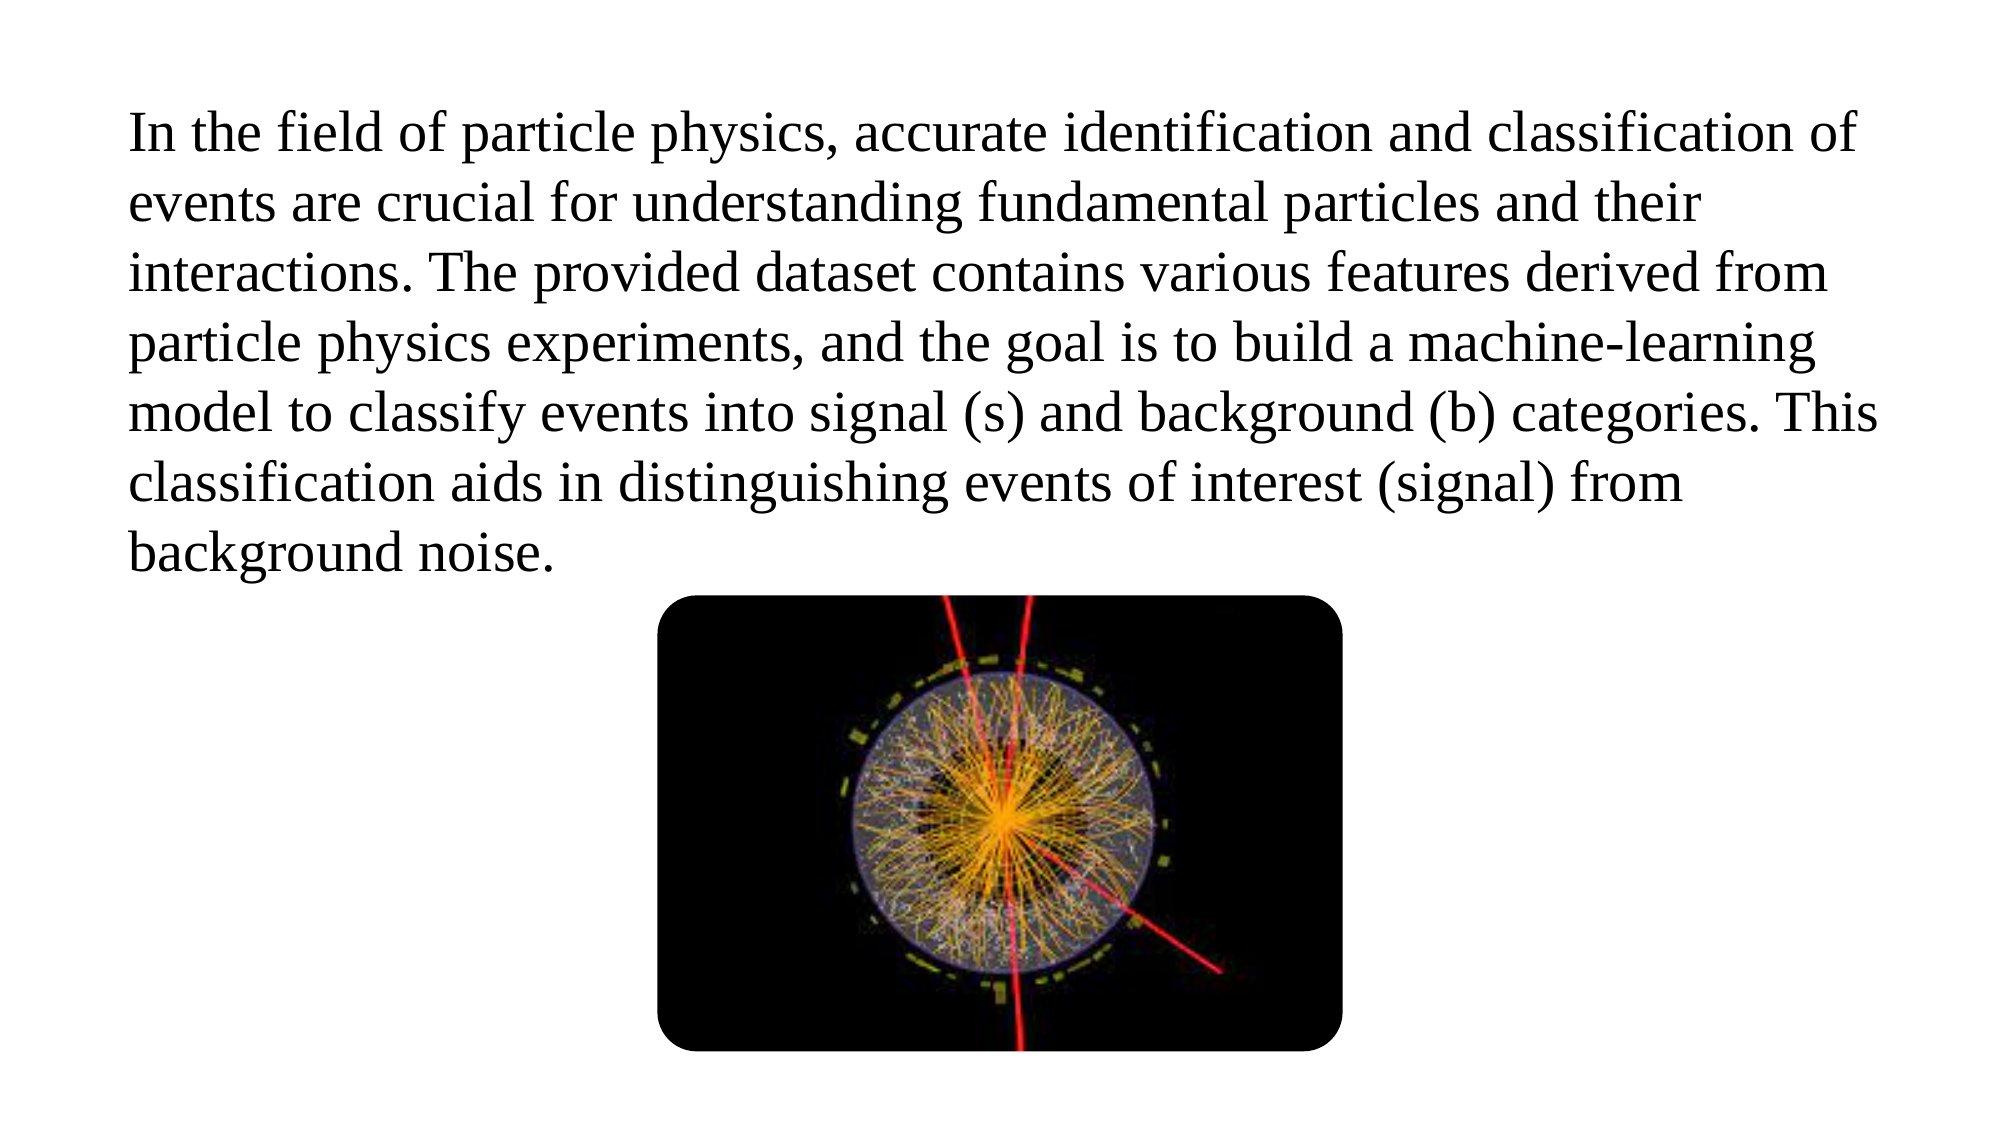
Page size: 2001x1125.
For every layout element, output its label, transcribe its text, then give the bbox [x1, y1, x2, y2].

picture [657, 595, 1343, 1052]
text_box In the field of particle physics, accurate identification and classification of events are crucial for understanding fundamental particles and their interactions. The provided dataset contains various features derived from particle physics experiments, and the goal is to build a machine-learning model to classify events into signal (s) and background (b) categories. This classification aids in distinguishing events of interest (signal) from background noise. [113, 85, 1933, 591]
